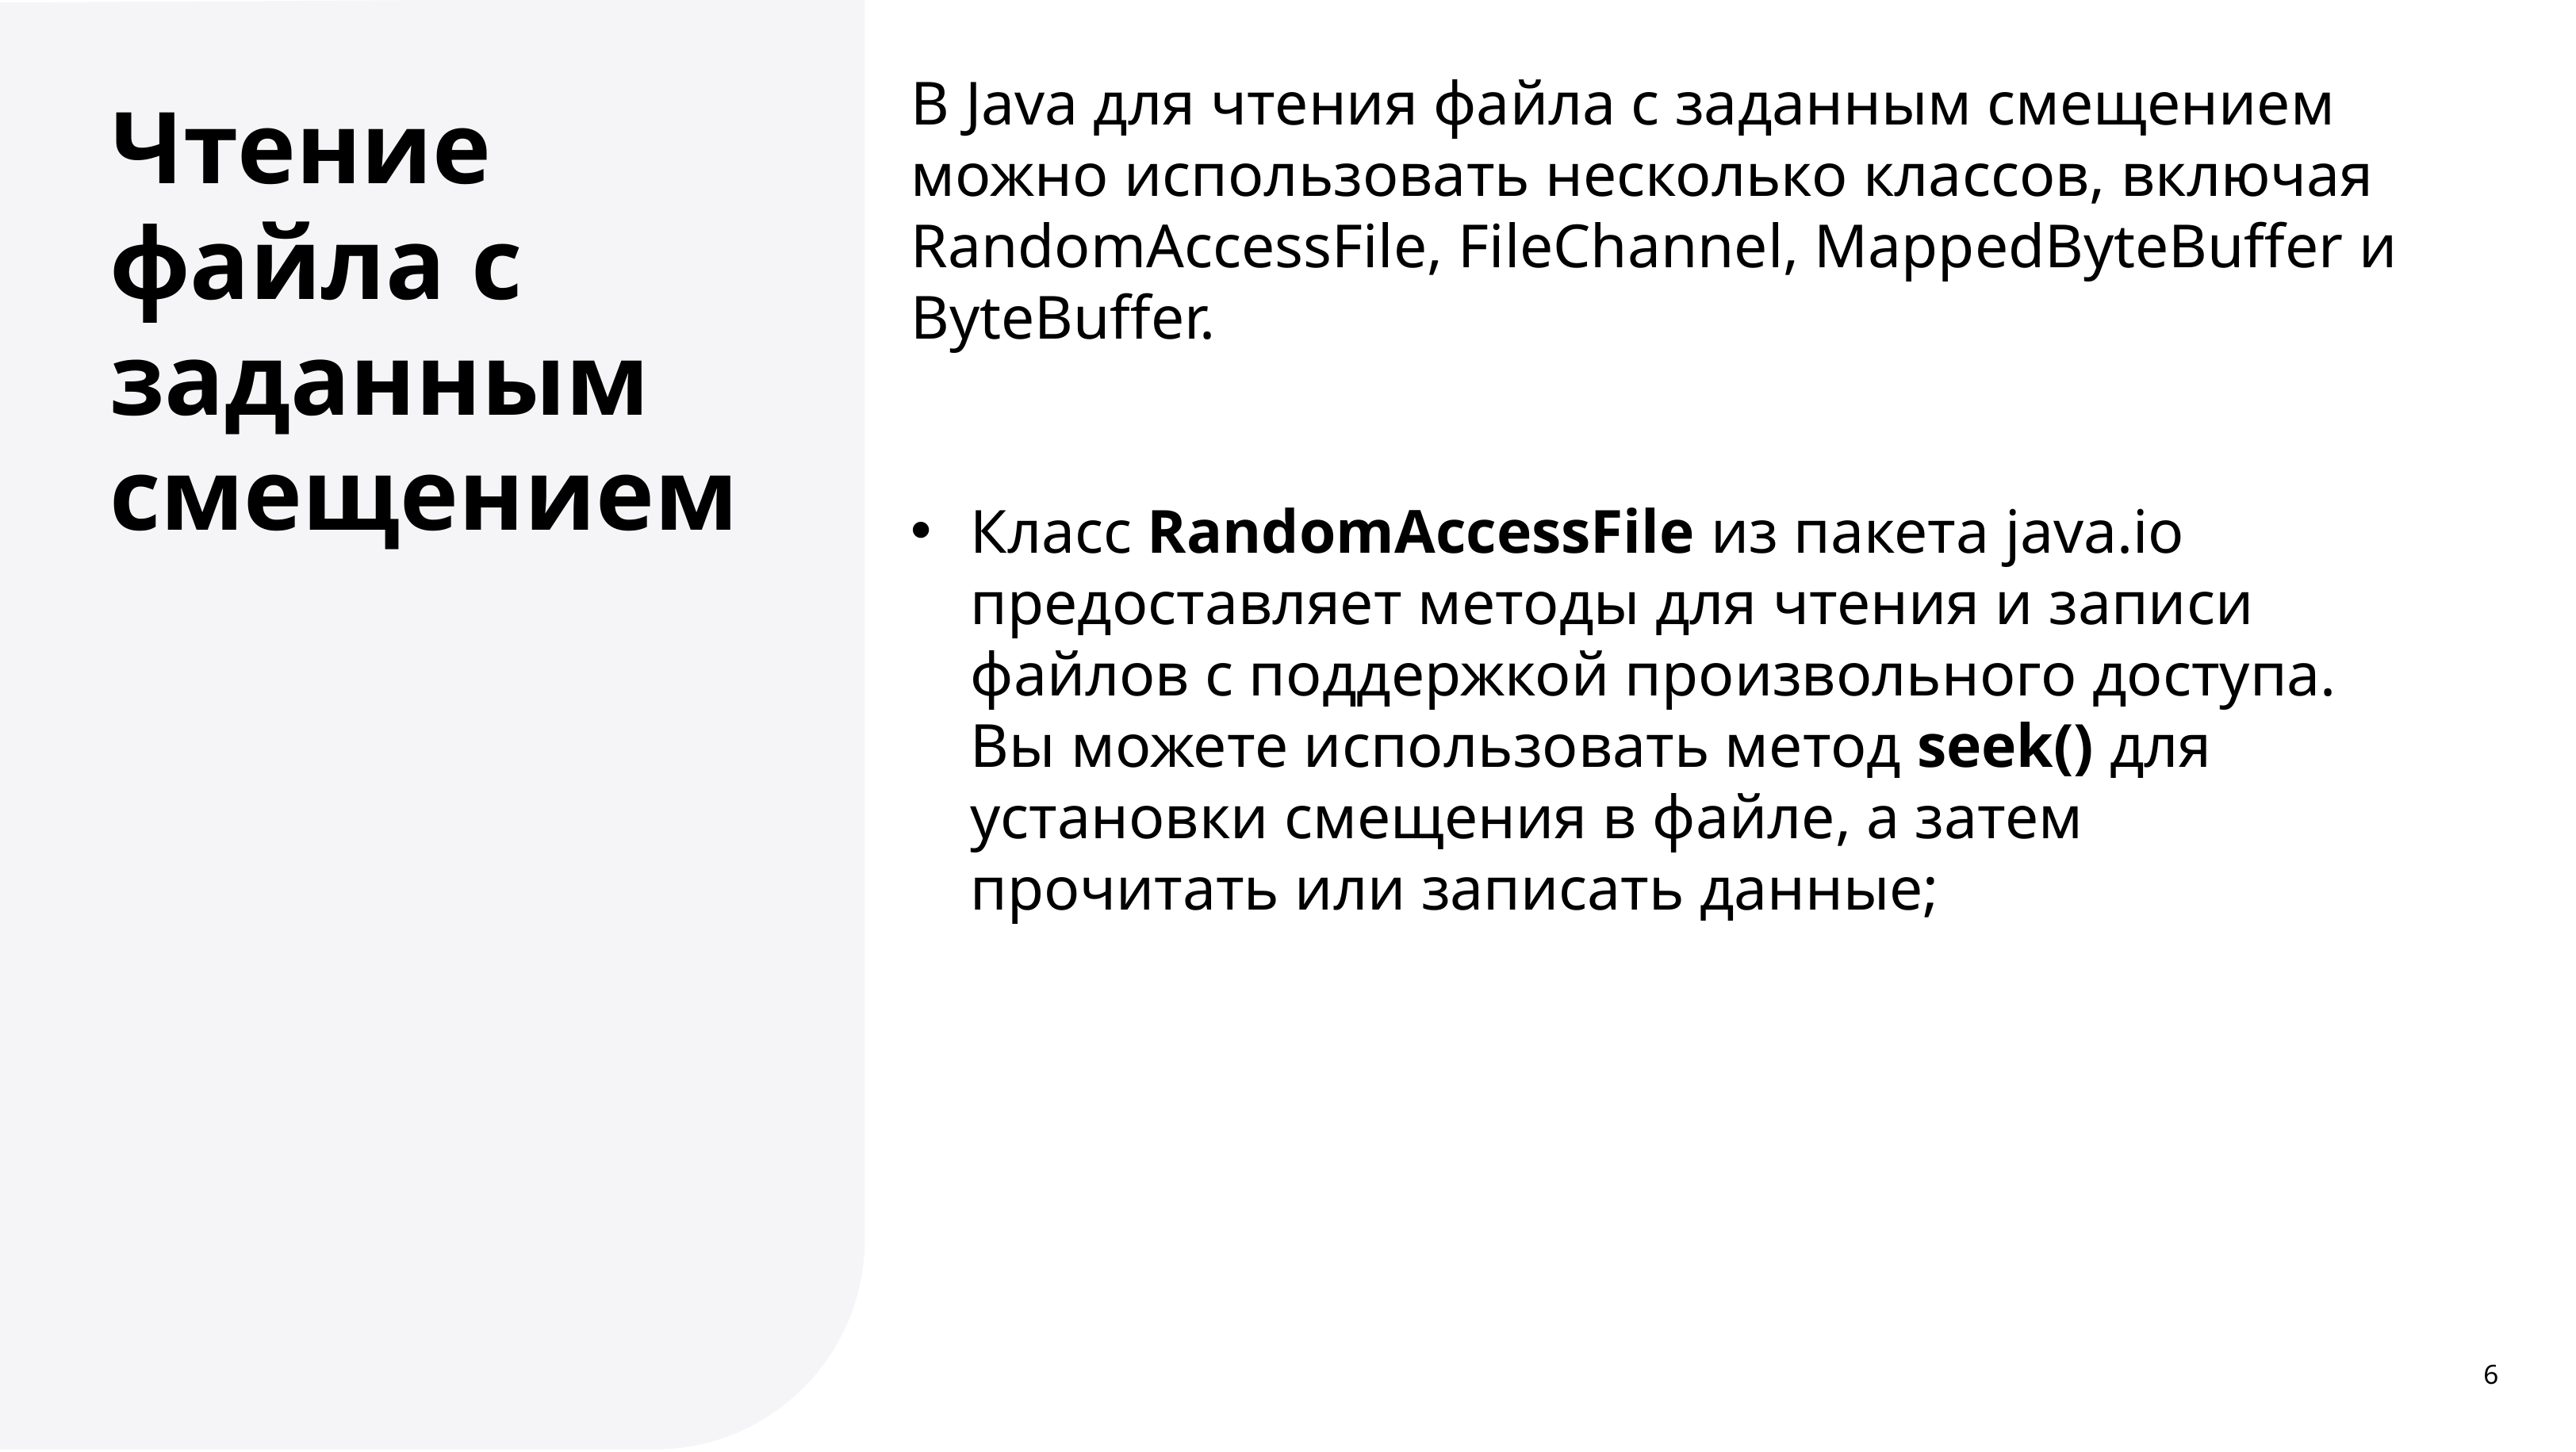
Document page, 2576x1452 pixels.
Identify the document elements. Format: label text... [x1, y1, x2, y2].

text_box Чтение файла с заданным смещением [109, 87, 813, 452]
slide_number 6 [2409, 1348, 2510, 1404]
text_box В Java для чтения файла с заданным смещением можно использовать несколько классов, включая RandomAccessFile, FileChannel, MappedByteBuffer и ByteBuffer. Класс RandomAccessFile из пакета java.io предоставляет методы для чтения и записи файлов с поддержкой произвольного доступа. Вы можете использовать метод seek() для установки смещения в файле, а затем прочитать или записать данные; [905, 59, 2409, 928]
